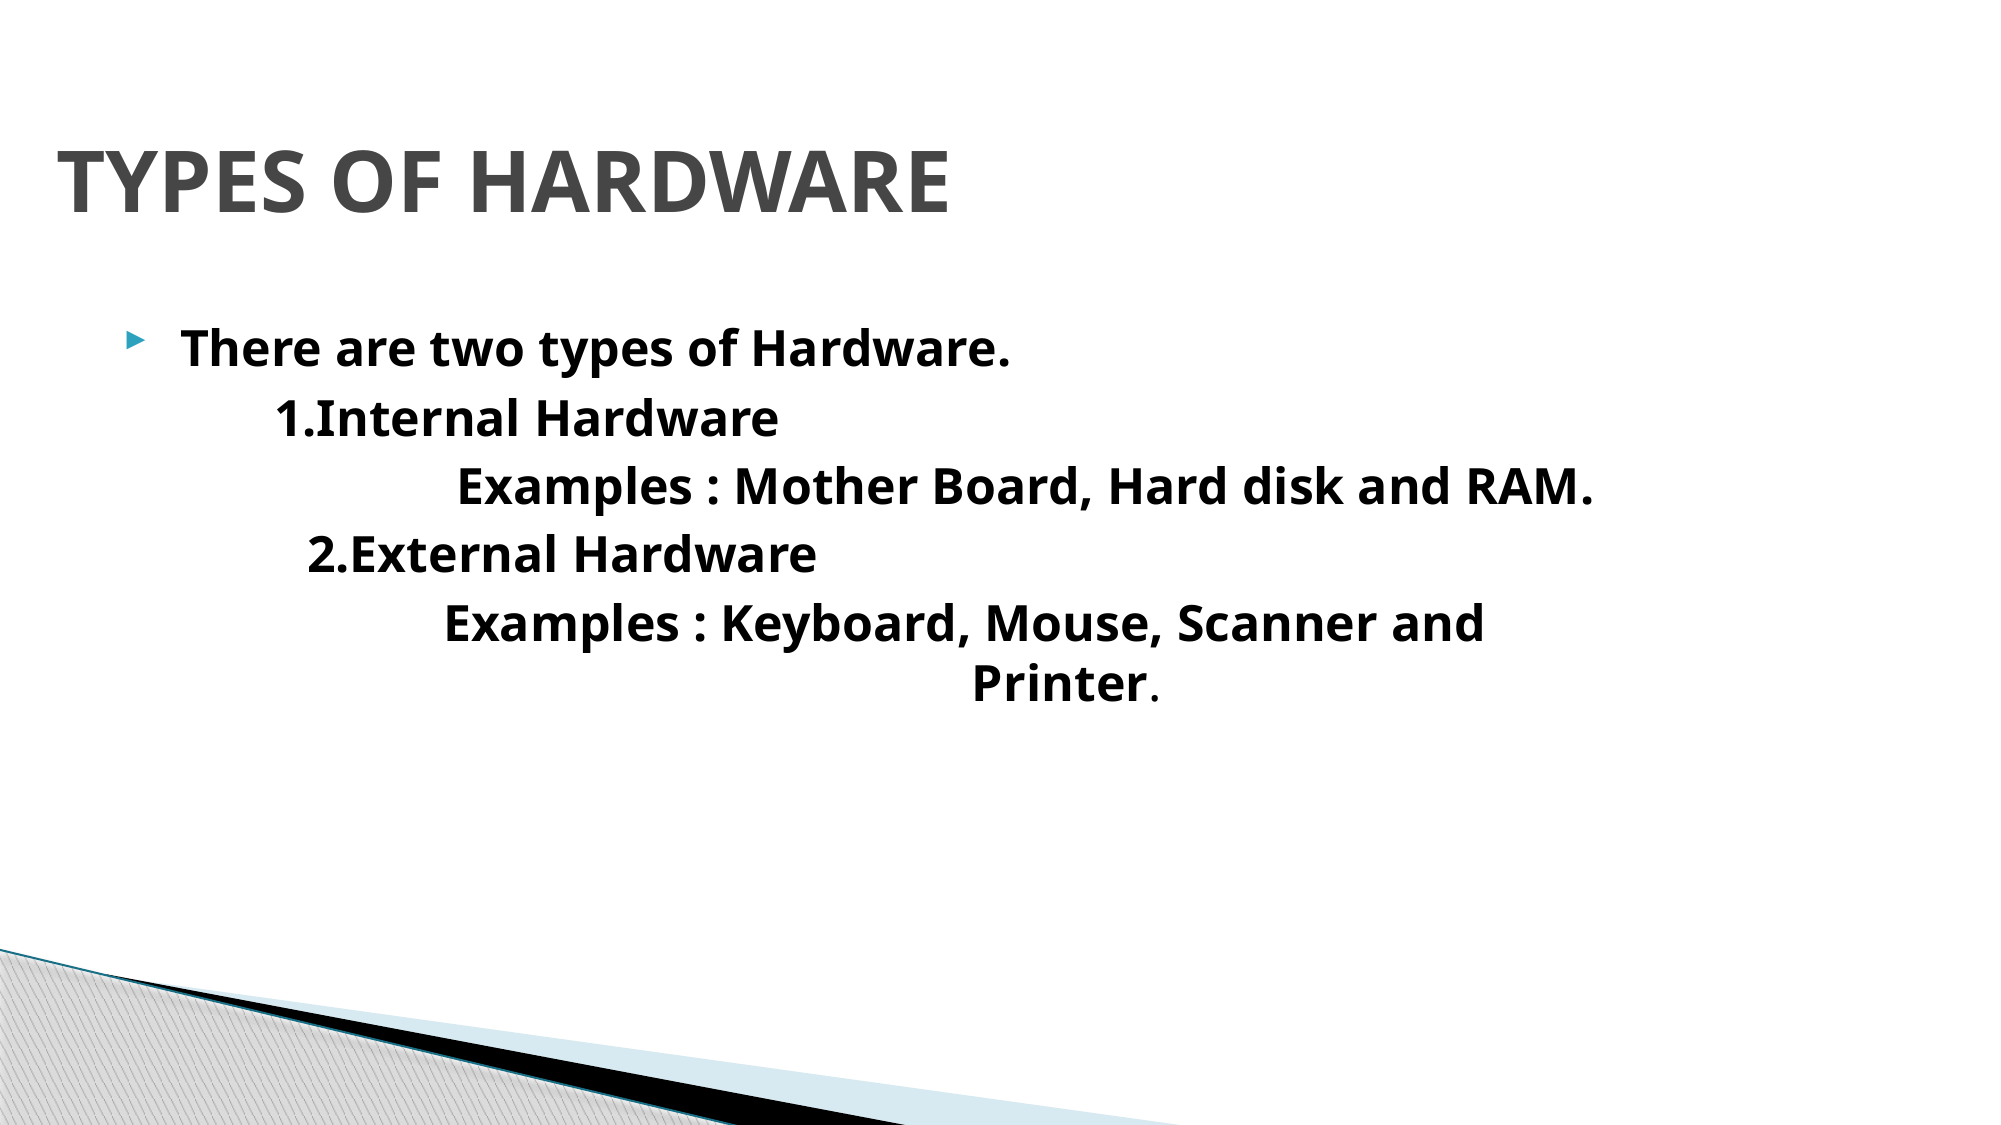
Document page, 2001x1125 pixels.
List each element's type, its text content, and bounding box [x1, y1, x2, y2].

list There are two types of Hardware. 1.Internal Hardware Examples : Mother Board, Hard disk and RAM. 2.External Hardware Examples : Keyboard, Mouse, Scanner and Printer. [90, 303, 1870, 992]
title TYPES OF HARDWARE [41, 63, 1585, 294]
